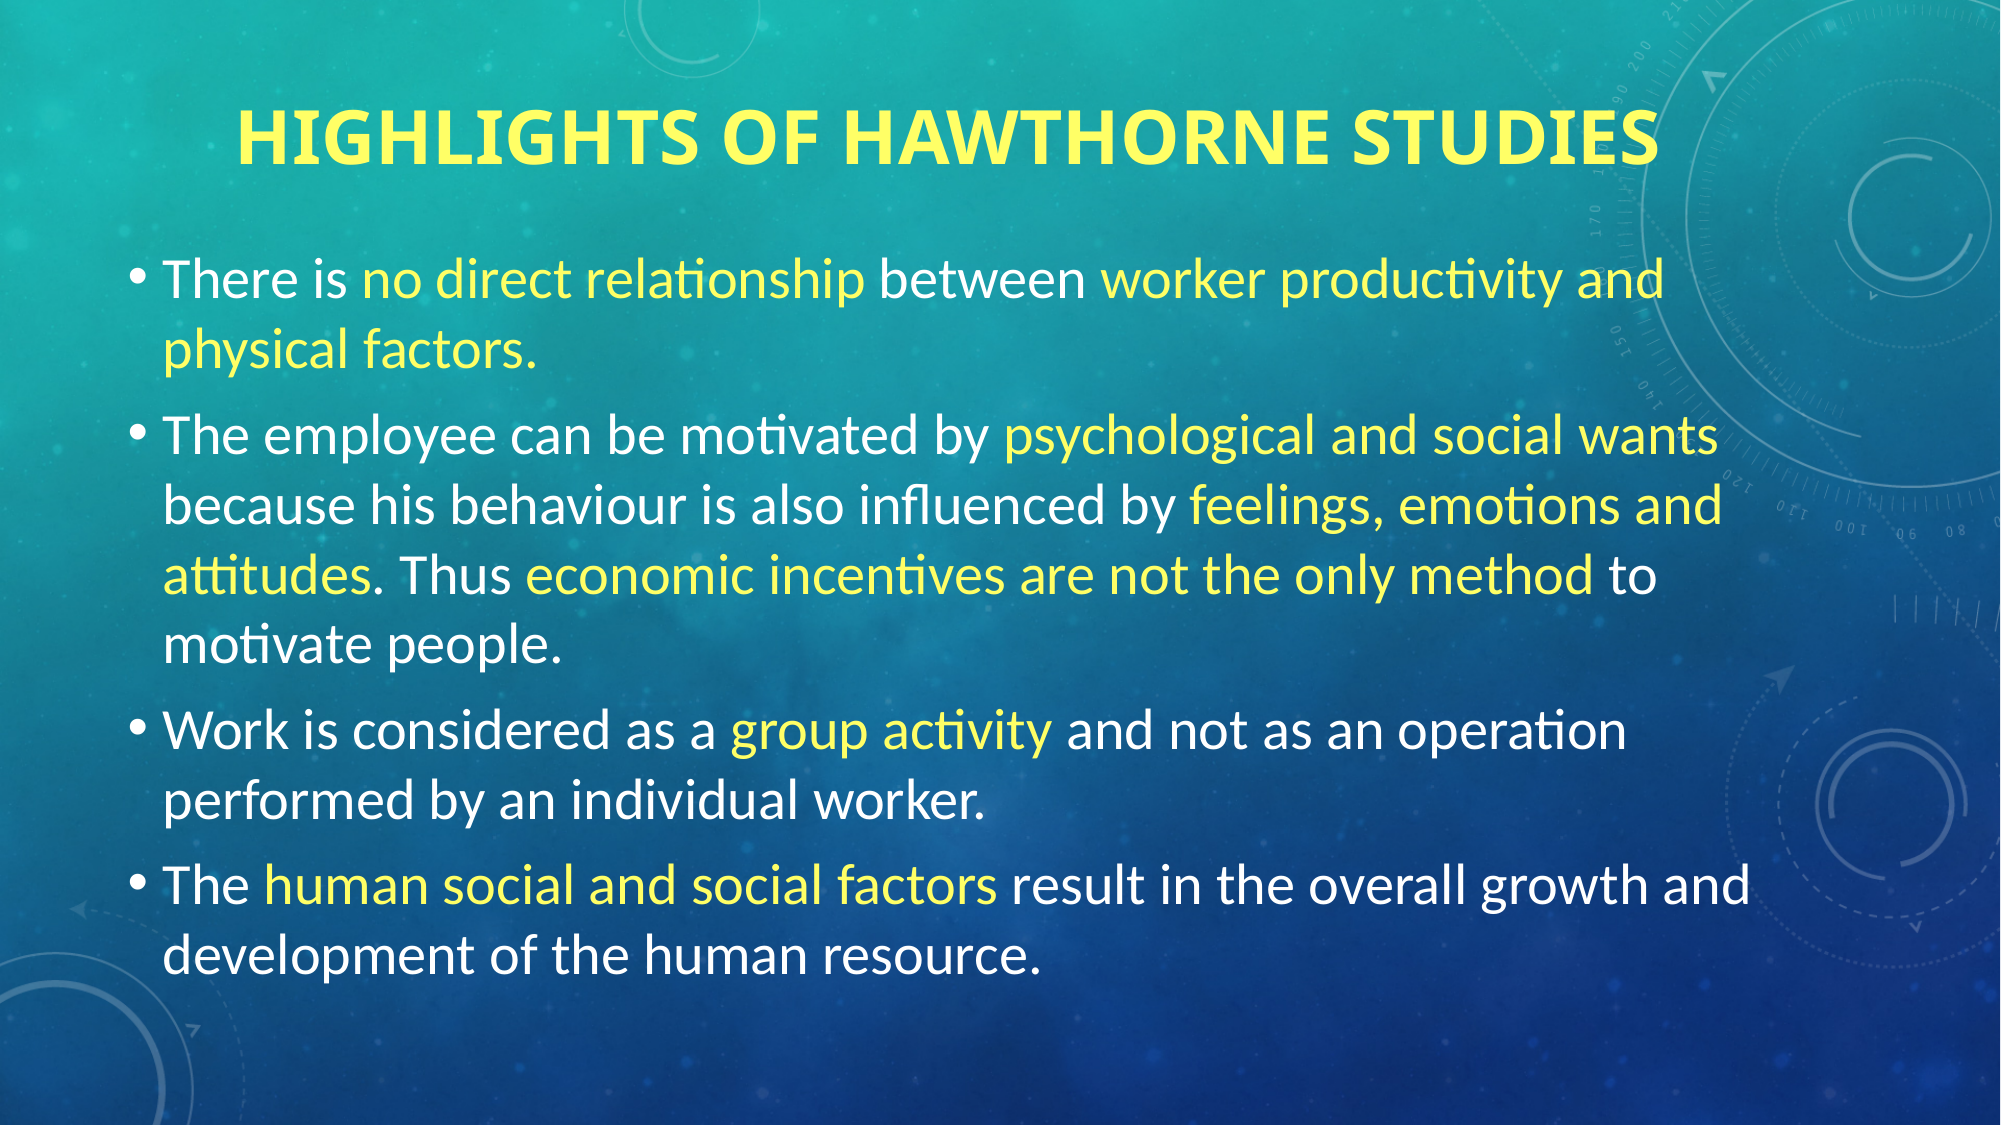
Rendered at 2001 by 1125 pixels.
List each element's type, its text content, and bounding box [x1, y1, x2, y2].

picture [0, 0, 2001, 1125]
list There is no direct relationship between worker productivity and physical factors. The employee can be motivated by psychological and social wants because his behaviour is also influenced by feelings, emotions and attitudes. Thus economic incentives are not the only method to motivate people. Work is considered as a group activity and not as an operation performed by an individual worker. The human social and social factors result in the overall growth and development of the human resource. [112, 183, 1866, 1110]
title HIGHLIGHTS OF HAWTHORNE STUDIES [127, 15, 1790, 183]
